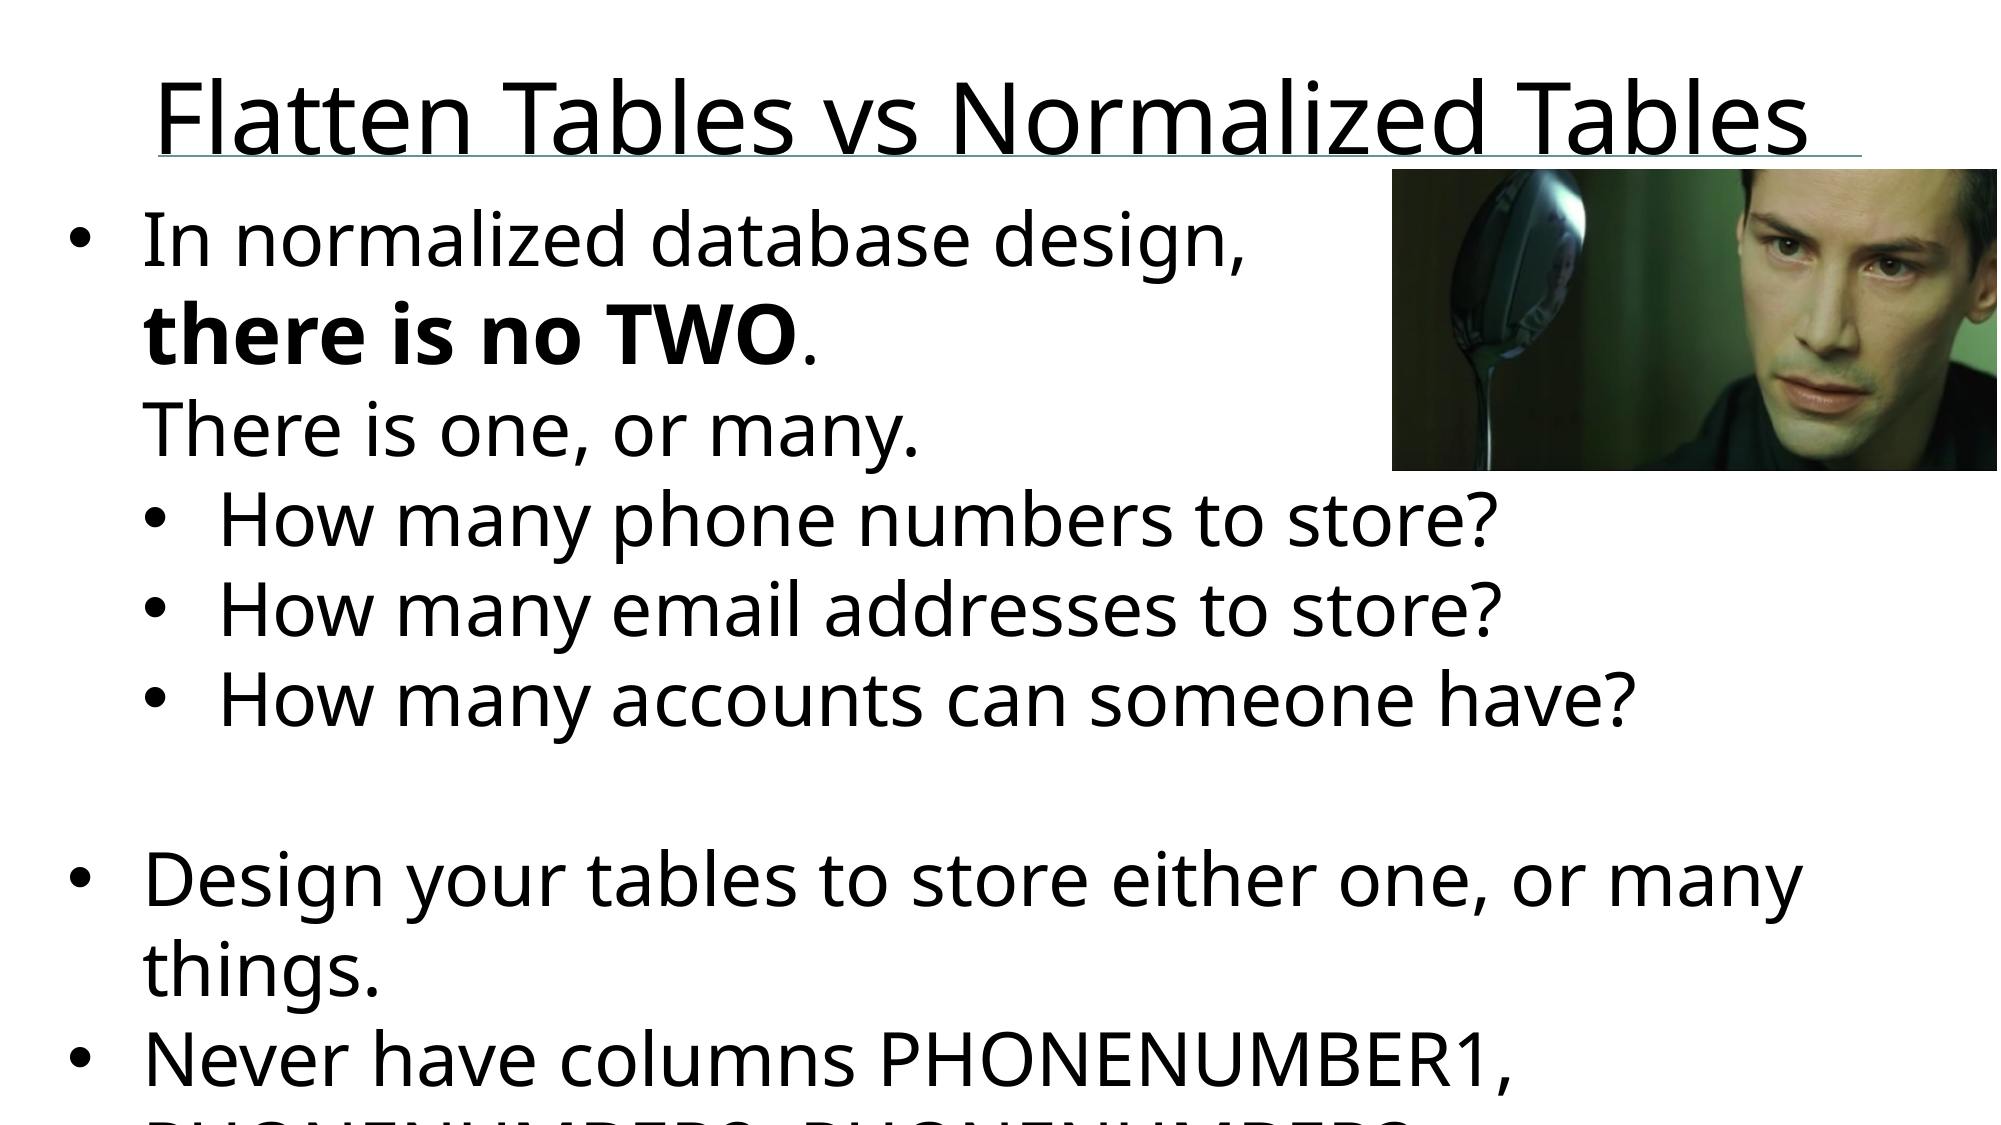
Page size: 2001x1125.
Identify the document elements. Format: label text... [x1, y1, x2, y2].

picture [1392, 169, 1997, 471]
title Flatten Tables vs Normalized Tables [137, 59, 1863, 183]
text_box In normalized database design, there is no TWO. There is one, or many. How many phone numbers to store? How many email addresses to store? How many accounts can someone have? Design your tables to store either one, or many things. Never have columns PHONENUMBER1, PHONENUMBER2, PHONENUMBER3… etc. [52, 183, 2000, 1125]
